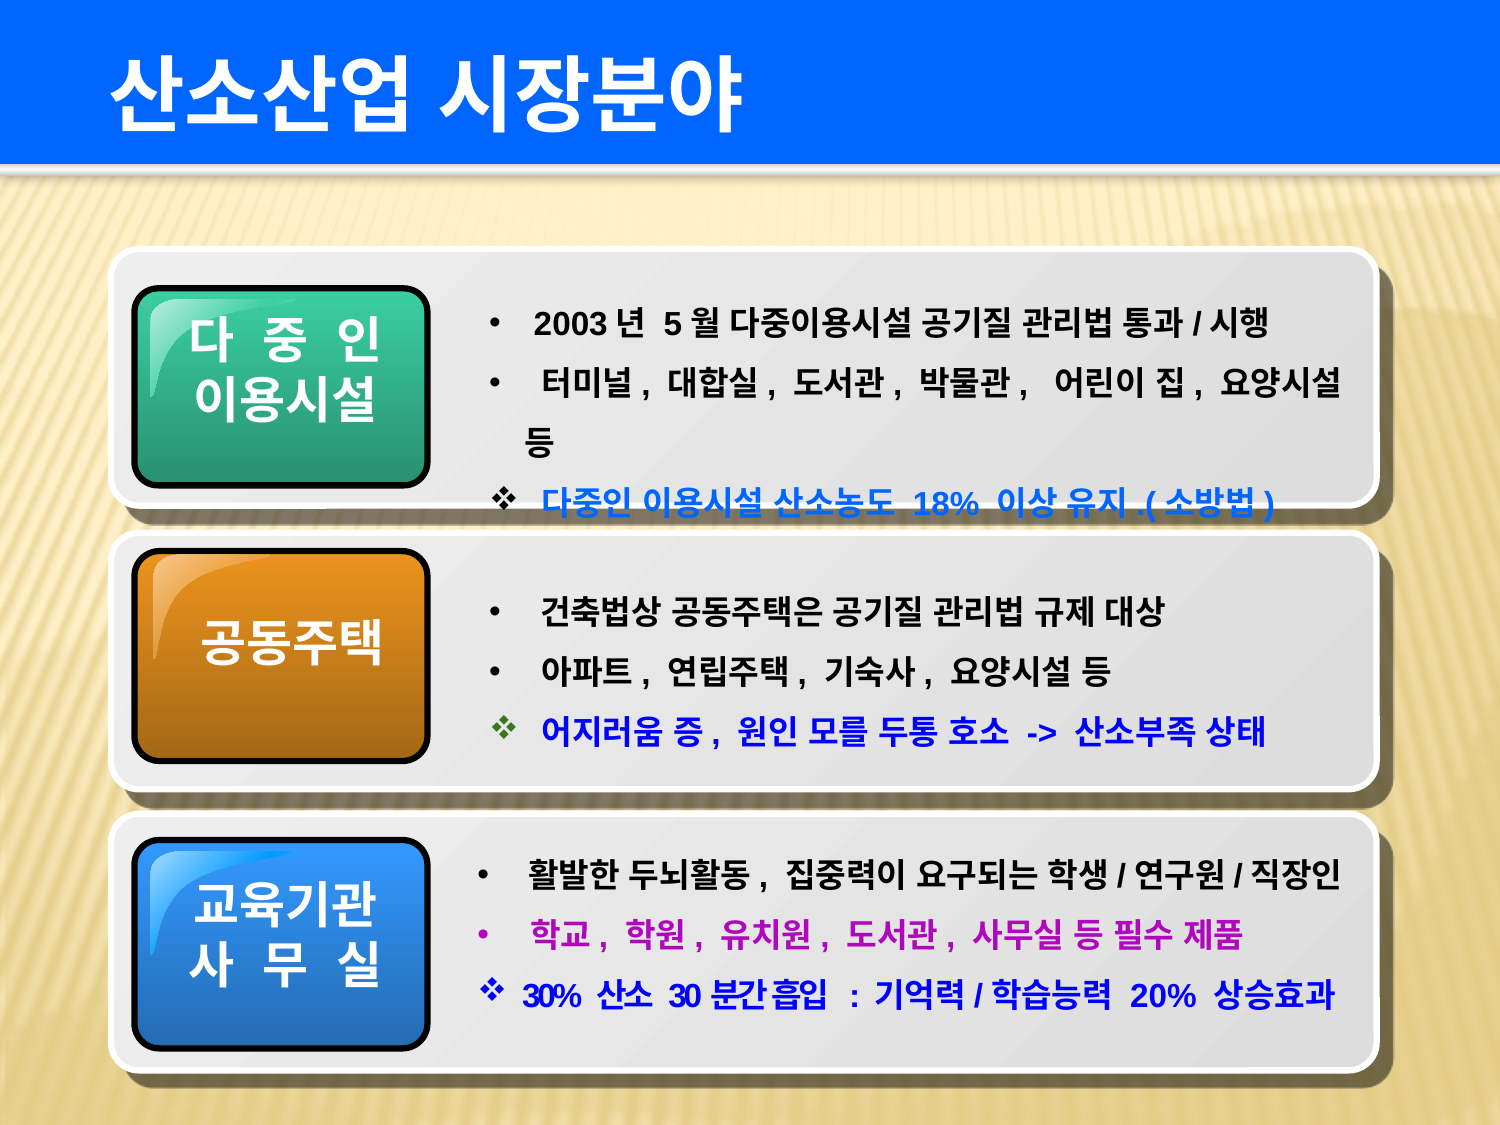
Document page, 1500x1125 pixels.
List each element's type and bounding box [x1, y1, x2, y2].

text_box [0, 0, 1500, 177]
text_box [110, 248, 1377, 1071]
